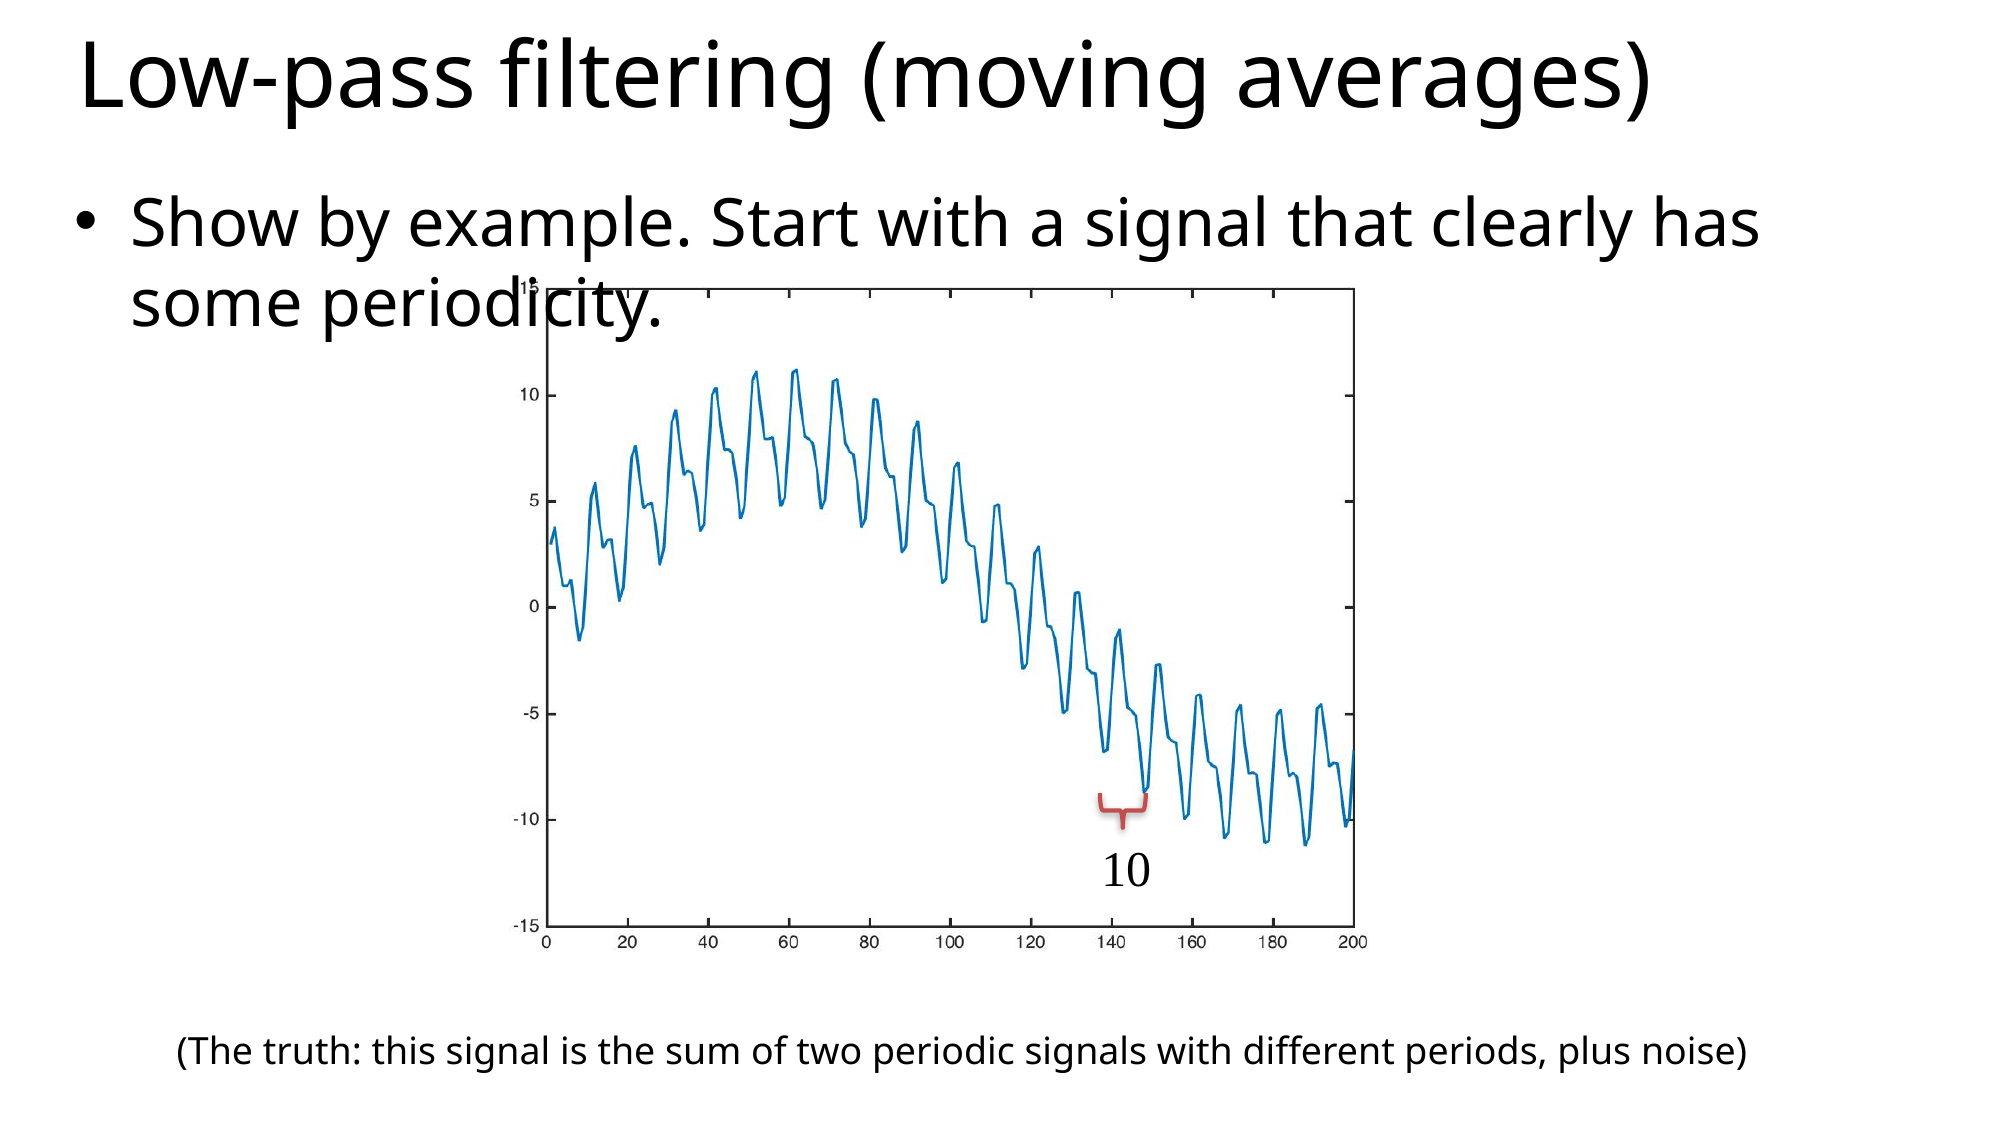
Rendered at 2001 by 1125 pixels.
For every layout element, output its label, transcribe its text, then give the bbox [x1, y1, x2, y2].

picture [410, 230, 1453, 1012]
list Show by example. Start with a signal that clearly has some periodicity. [59, 172, 1951, 1040]
title Low-pass filtering (moving averages) [62, 29, 1953, 205]
text_box (The truth: this signal is the sum of two periodic signals with different periods, plus noise) [161, 1019, 1784, 1080]
